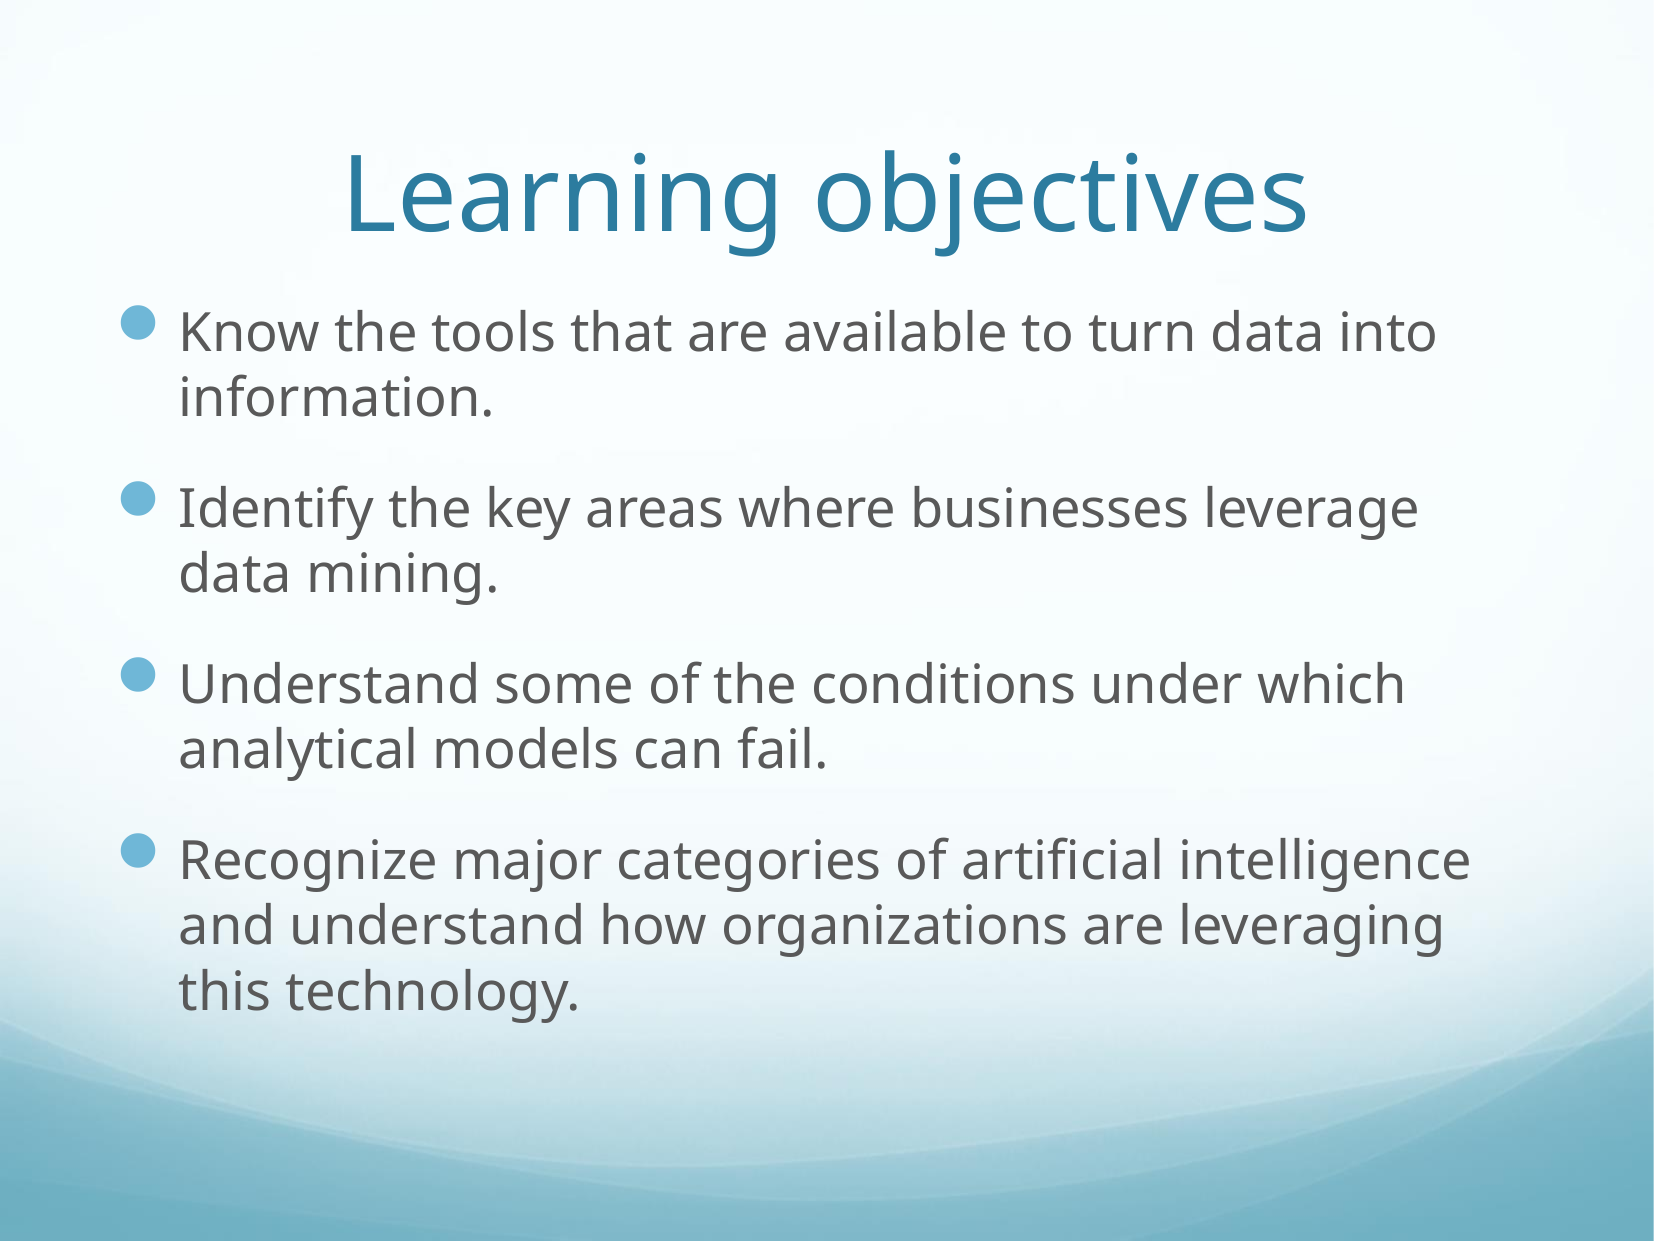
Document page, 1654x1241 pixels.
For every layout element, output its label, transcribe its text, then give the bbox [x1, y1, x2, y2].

title Learning objectives [99, 19, 1554, 262]
list Know the tools that are available to turn data into information. Identify the key areas where businesses leverage data mining. Understand some of the conditions under which analytical models can fail. Recognize major categories of artificial intelligence and understand how organizations are leveraging this technology. [99, 289, 1554, 1075]
picture [0, 0, 1654, 1241]
